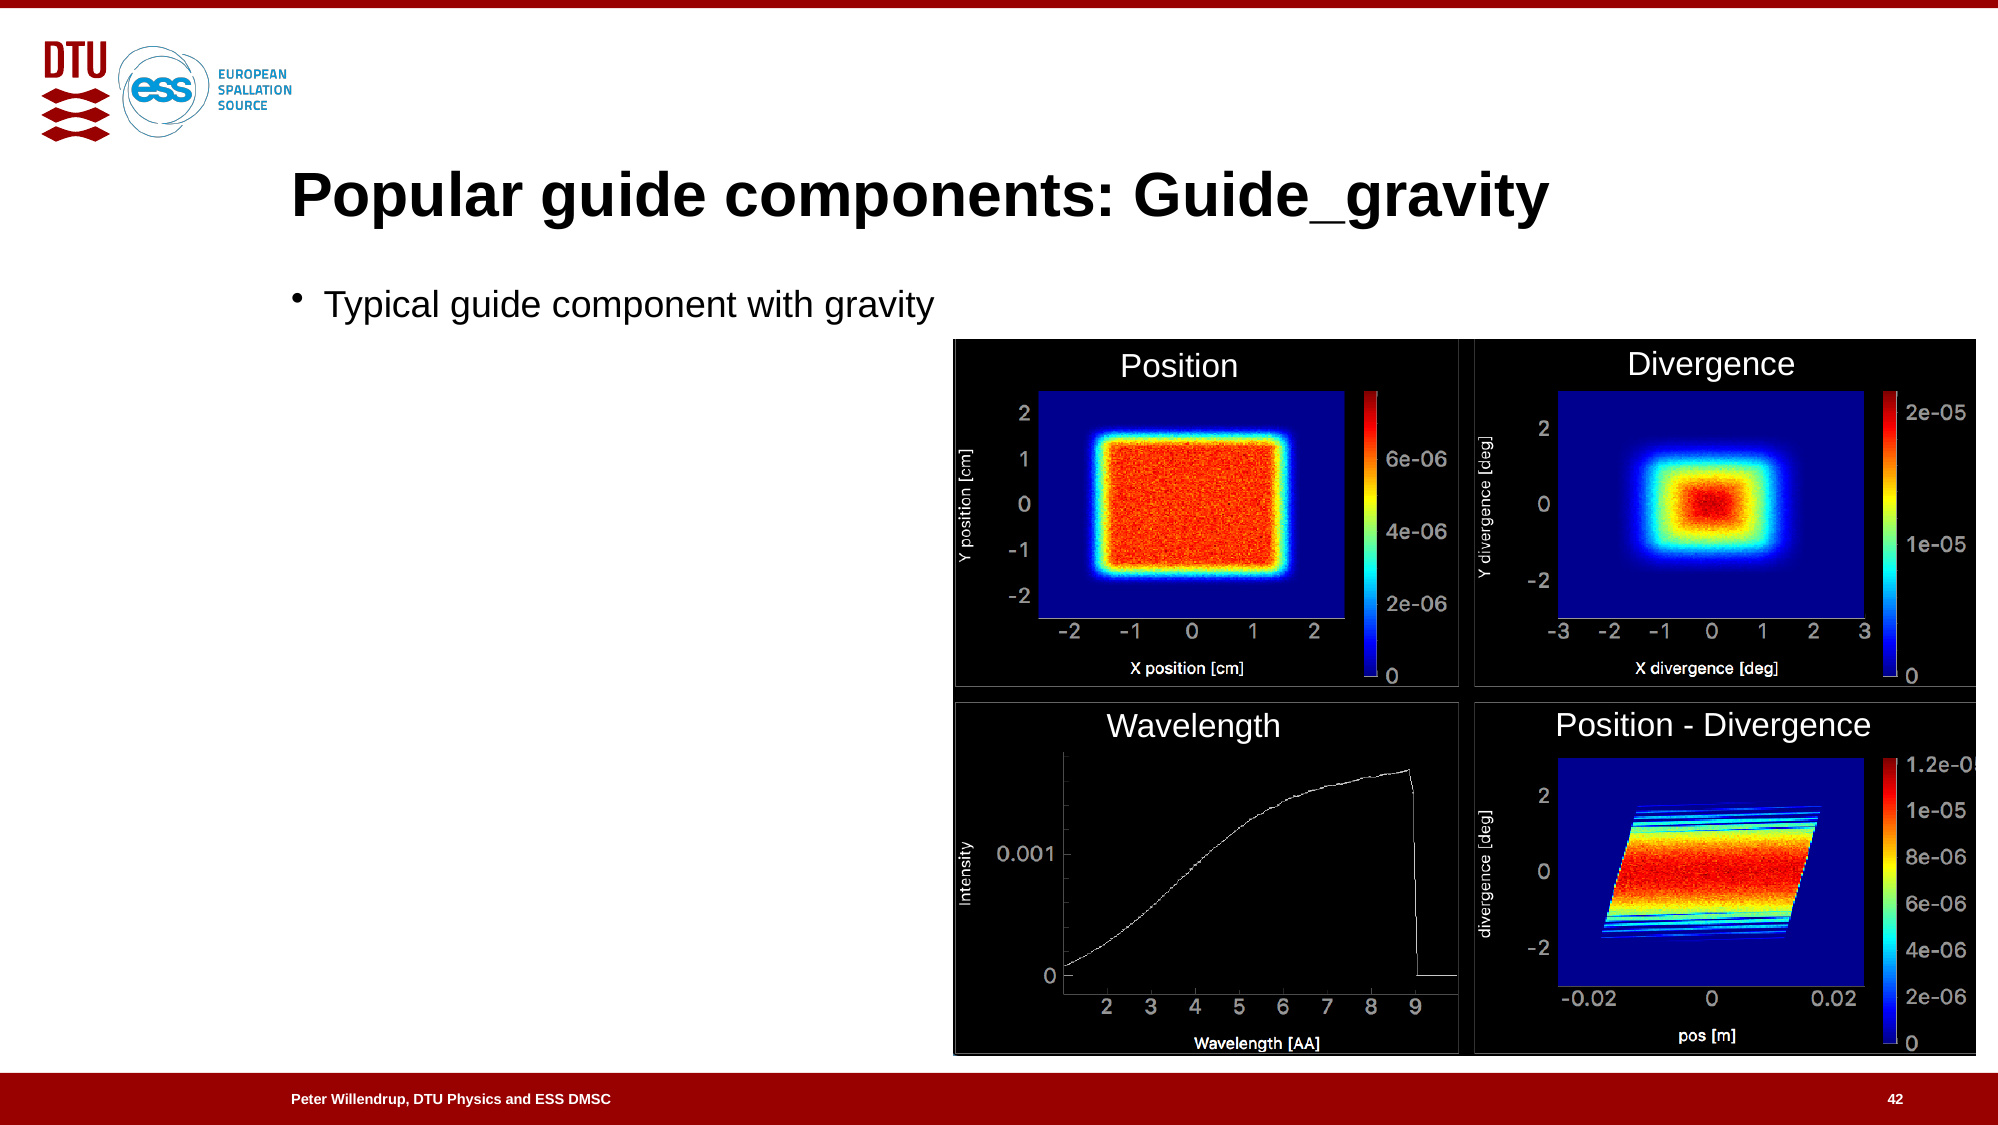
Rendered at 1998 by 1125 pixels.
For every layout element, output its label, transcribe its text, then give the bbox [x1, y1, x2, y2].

picture [952, 339, 1976, 1056]
picture [110, 41, 299, 142]
list Typical guide component with gravity [290, 279, 1820, 1027]
text_box Divergence [1976, 342, 1987, 383]
slide_number 42 [1886, 1088, 1909, 1110]
title Popular guide components: Guide_gravity [290, 69, 1820, 230]
